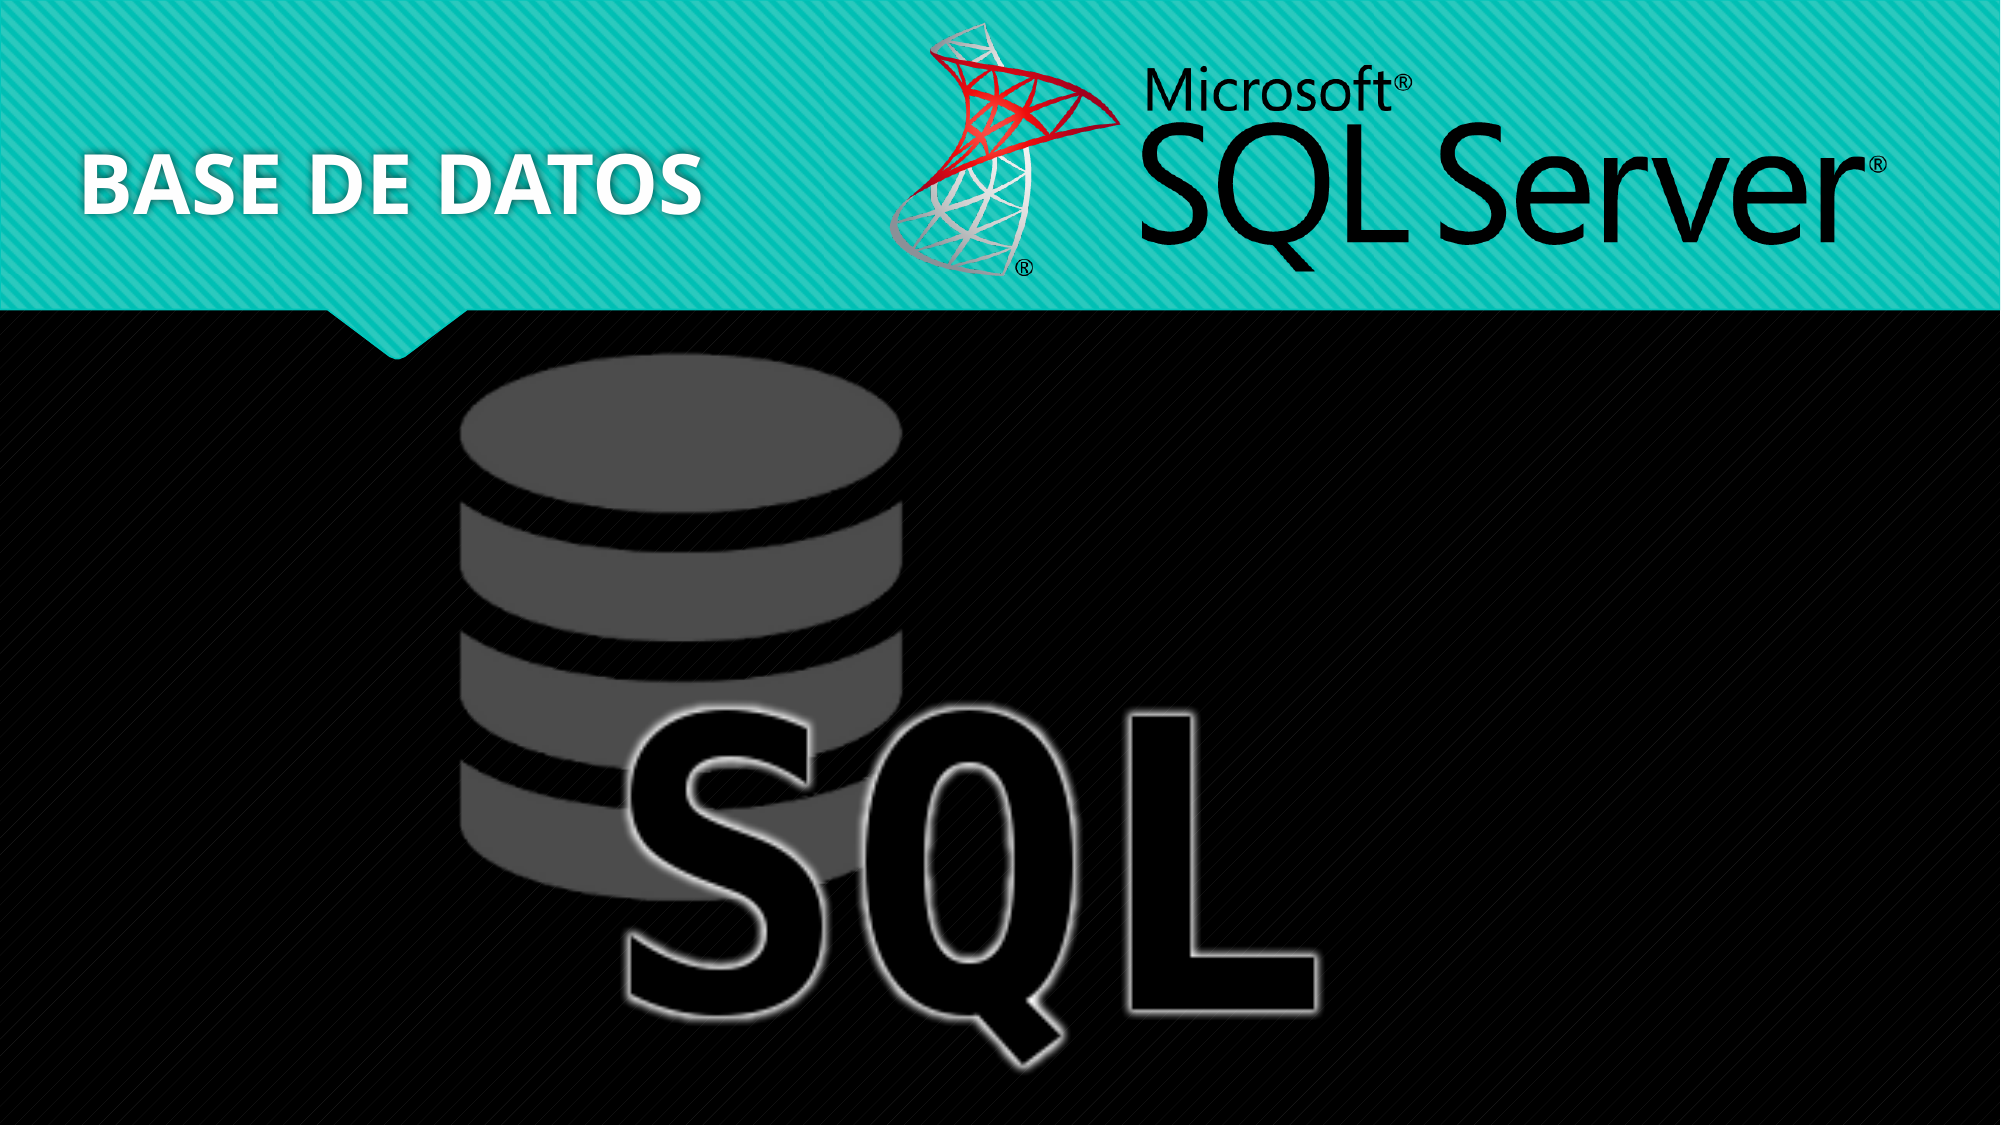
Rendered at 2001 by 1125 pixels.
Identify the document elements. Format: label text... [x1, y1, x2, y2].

title BASE DE DATOS [62, 79, 889, 239]
picture [443, 22, 1887, 1125]
